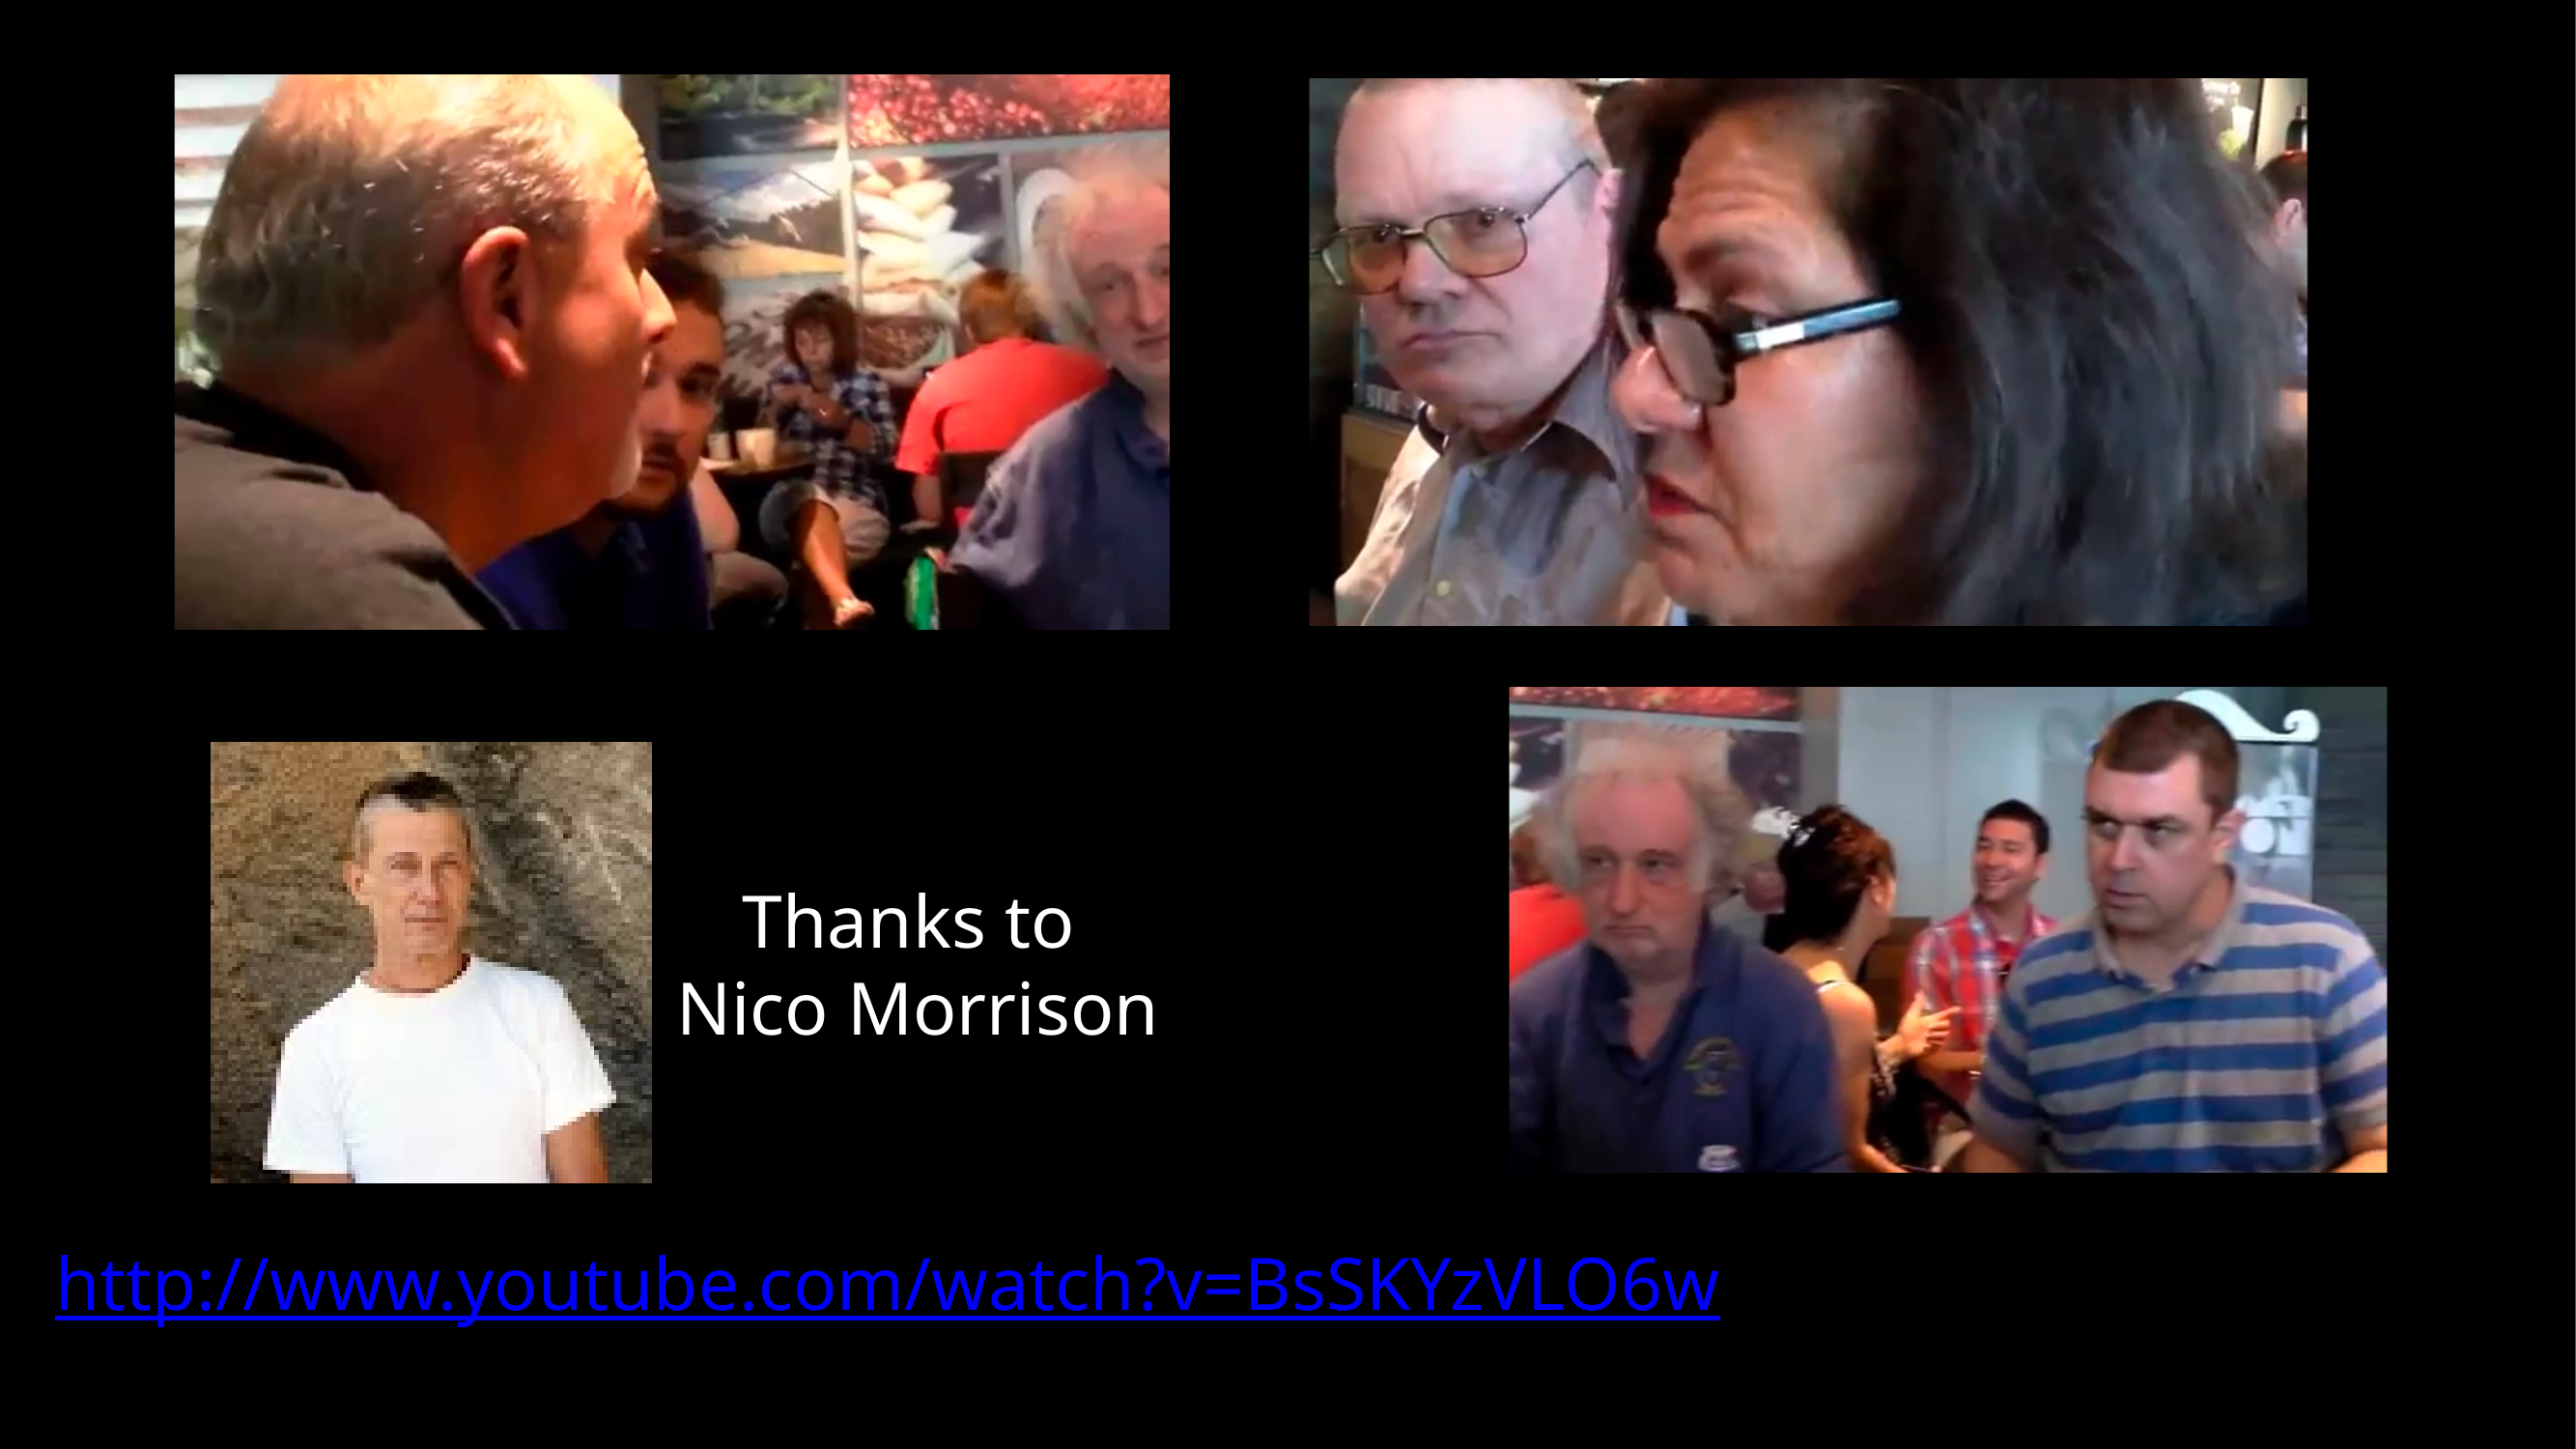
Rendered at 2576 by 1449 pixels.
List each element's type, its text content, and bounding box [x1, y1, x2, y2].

picture [1500, 687, 2401, 1174]
picture [211, 742, 653, 1184]
picture [155, 73, 1170, 631]
text_box http://www.youtube.com/watch?v=BsSKYzVLO6w [47, 1229, 1729, 1345]
picture [1288, 77, 2309, 627]
text_box Thanks to Nico Morrison [668, 867, 1168, 1059]
